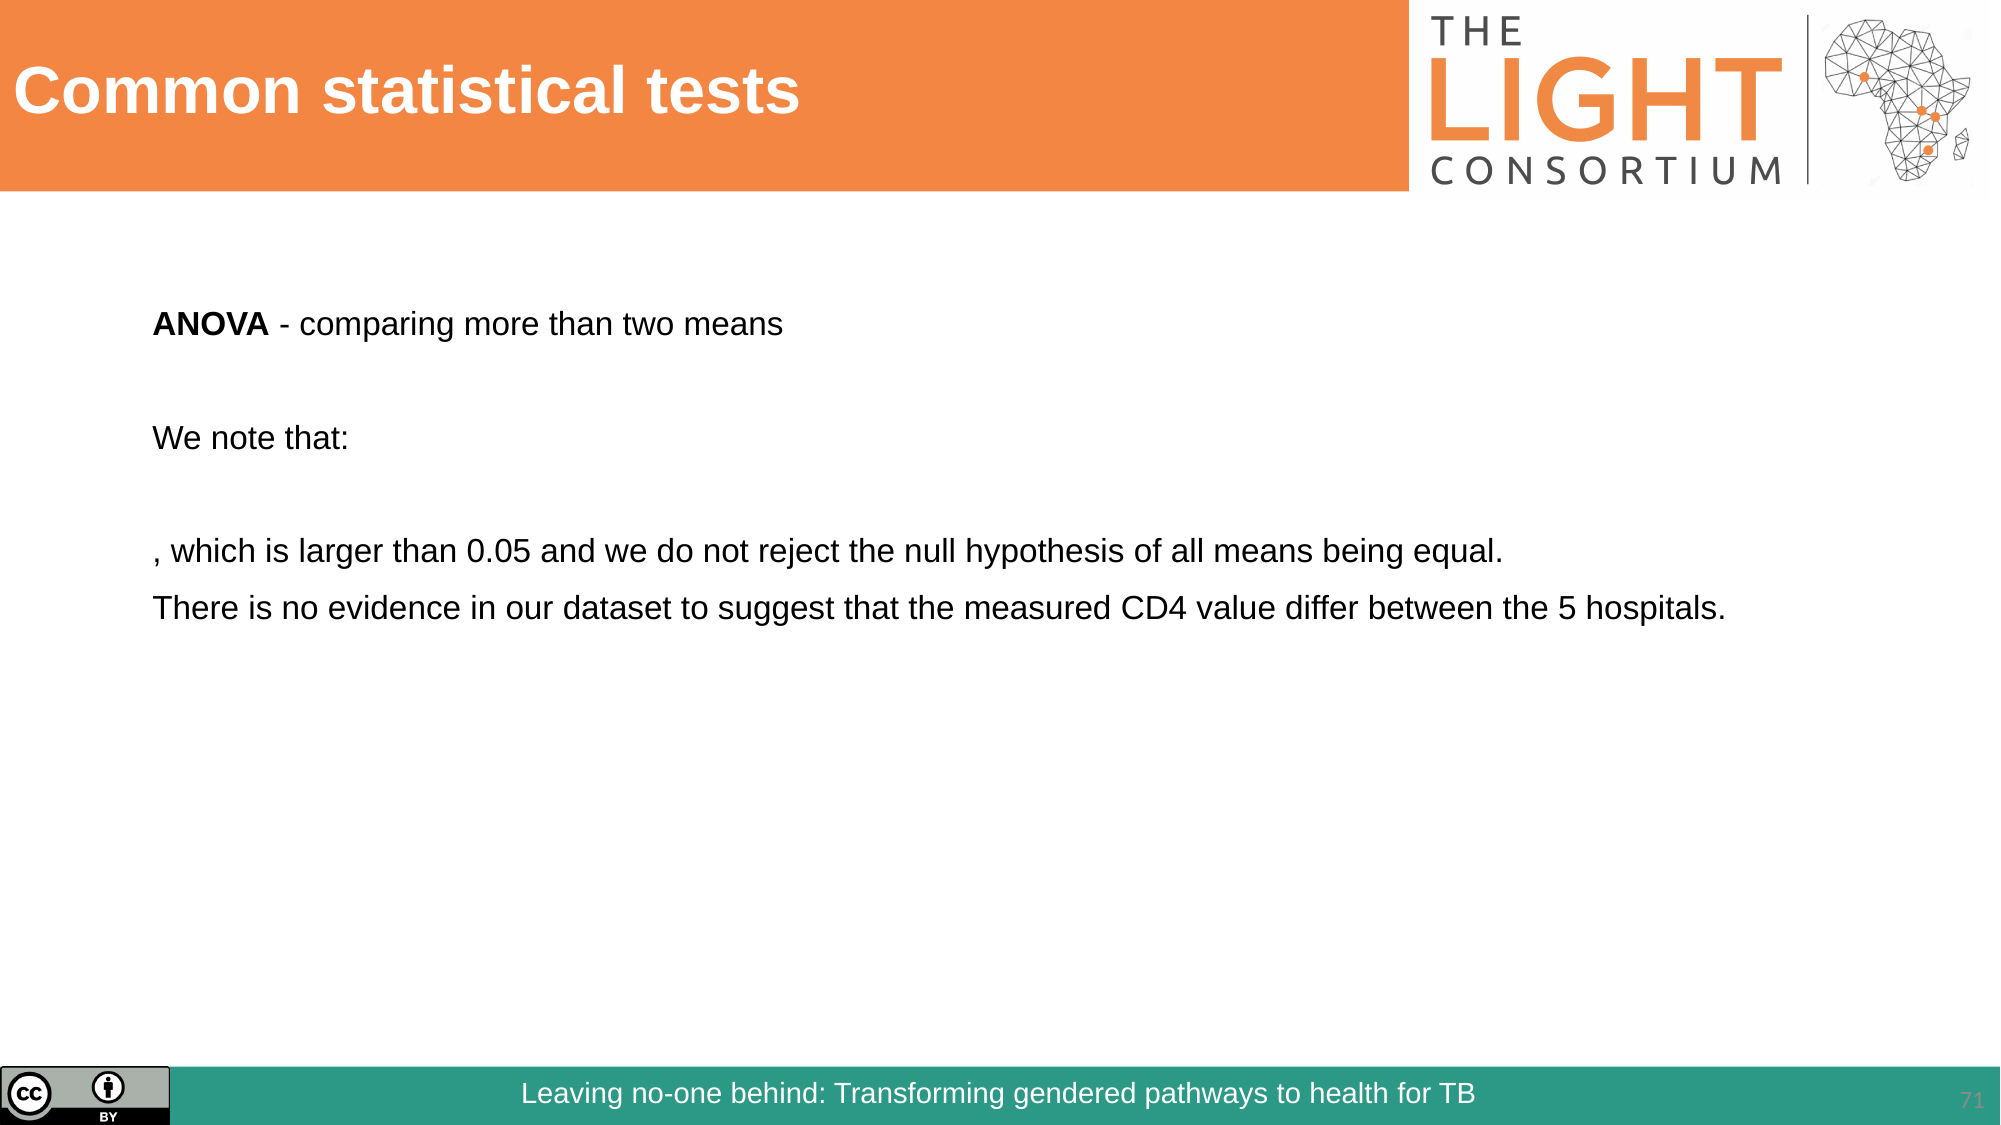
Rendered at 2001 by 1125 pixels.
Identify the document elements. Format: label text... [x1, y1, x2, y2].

picture [1409, 0, 1989, 201]
list ANOVA - comparing more than two means We note that: , which is larger than 0.05 and we do not reject the null hypothesis of all means being equal. There is no evidence in our dataset to suggest that the measured CD4 value differ between the 5 hospitals. [137, 299, 1863, 1066]
slide_number 71 [1550, 1073, 2000, 1125]
picture [0, 1066, 170, 1125]
title Common statistical tests [0, 0, 1410, 192]
